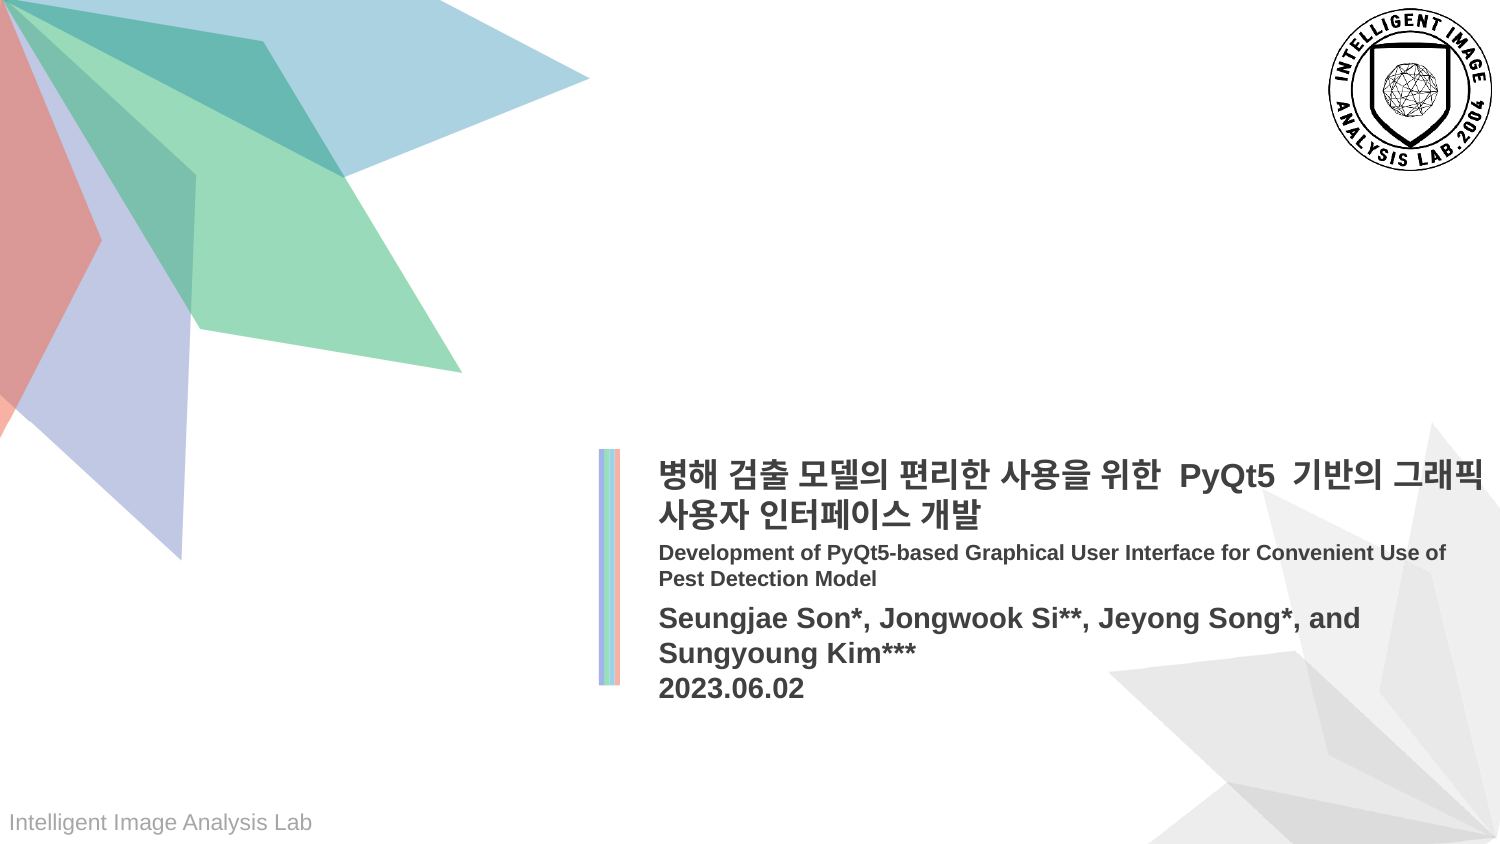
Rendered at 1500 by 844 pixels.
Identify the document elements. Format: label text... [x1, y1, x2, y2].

list 병해 검출 모델의 편리한 사용을 위한 PyQt5 기반의 그래픽 사용자 인터페이스 개발 Development of PyQt5-based Graphical User Interface for Convenient Use of Pest Detection Model [643, 433, 1500, 610]
list Seungjae Son*, Jongwook Si**, Jeyong Song*, and Sungyoung Kim*** 2023.06.02 [643, 610, 1500, 694]
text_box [598, 448, 621, 686]
picture [0, 0, 1500, 844]
